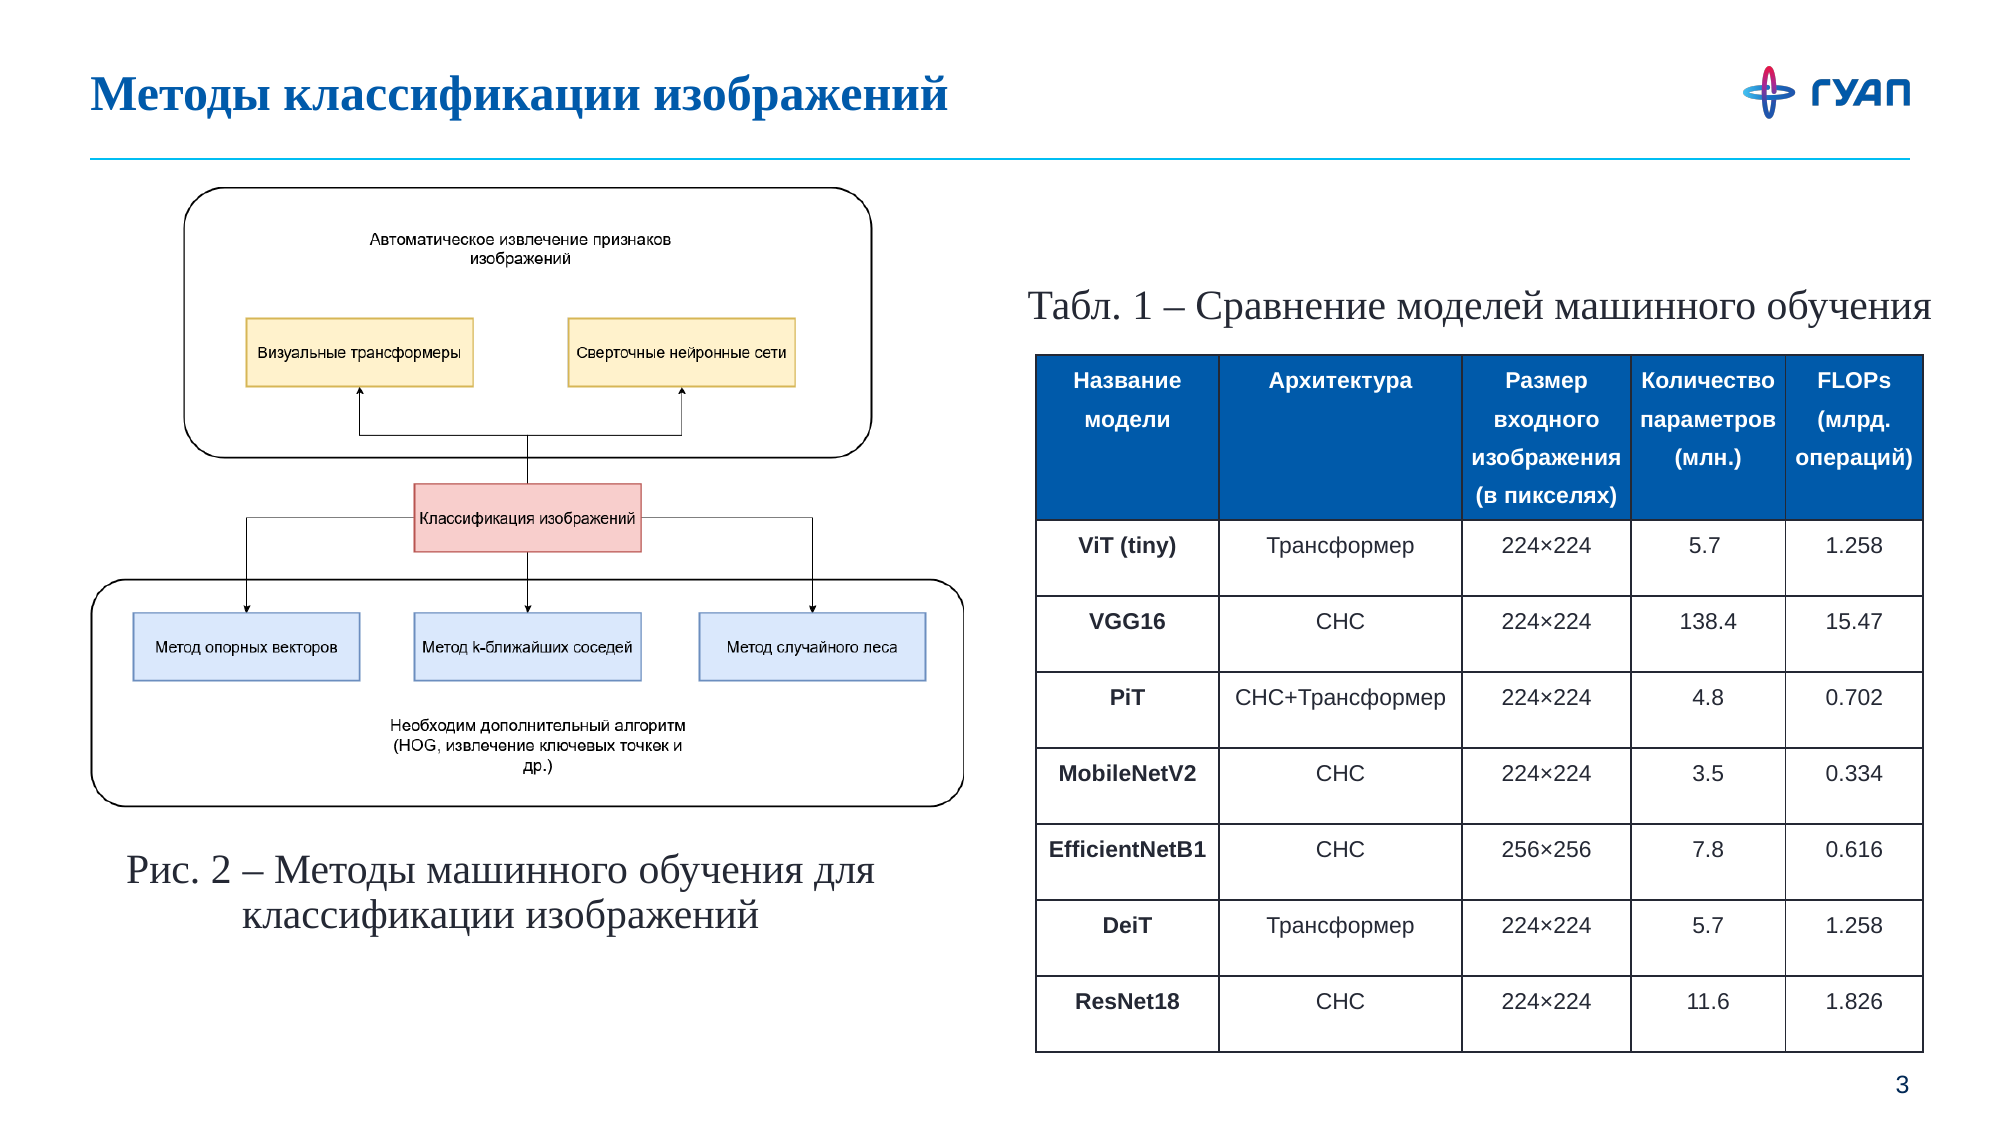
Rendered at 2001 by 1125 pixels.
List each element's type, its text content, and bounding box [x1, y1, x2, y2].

table_cell СНС+Трансформер [1220, 673, 1461, 747]
table_header Размер входного изображения (в пикселях) [1463, 356, 1630, 519]
table_cell 138.4 [1632, 597, 1785, 671]
table_cell 224×224 [1463, 977, 1630, 1051]
table_cell 224×224 [1463, 673, 1630, 747]
table_cell MobileNetV2 [1037, 749, 1218, 823]
table_cell 0.616 [1786, 825, 1922, 899]
text_box Рис. 2 – Методы машинного обучения для классификации изображений [1, 847, 1000, 938]
table_cell СНС [1220, 597, 1461, 671]
table_cell 11.6 [1632, 977, 1785, 1051]
table_header Количество параметров (млн.) [1632, 356, 1785, 519]
table_cell 3.5 [1632, 749, 1785, 823]
table_cell 224×224 [1463, 521, 1630, 595]
table_header Архитектура [1220, 356, 1461, 519]
table_cell 15.47 [1786, 597, 1922, 671]
table_cell СНС [1220, 977, 1461, 1051]
table_cell Трансформер [1220, 521, 1461, 595]
table_cell 224×224 [1463, 901, 1630, 975]
table_header Название модели [1037, 356, 1218, 519]
picture [1743, 66, 1910, 119]
picture [90, 187, 964, 808]
table_cell PiT [1037, 673, 1218, 747]
table_cell EfficientNetB1 [1037, 825, 1218, 899]
table_cell 1.826 [1786, 977, 1922, 1051]
table_cell DeiT [1037, 901, 1218, 975]
title Методы классификации изображений [90, 66, 1667, 122]
table_cell 256×256 [1463, 825, 1630, 899]
table_header FLOPs (млрд. операций) [1786, 356, 1922, 519]
text_box Табл. 1 – Сравнение моделей машинного обучения [986, 283, 1973, 329]
table_cell 5.7 [1632, 901, 1785, 975]
table_cell 4.8 [1632, 673, 1785, 747]
table_cell 0.334 [1786, 749, 1922, 823]
table_cell ViT (tiny) [1037, 521, 1218, 595]
table_cell 5.7 [1632, 521, 1785, 595]
table_cell VGG16 [1037, 597, 1218, 671]
table_cell 1.258 [1786, 901, 1922, 975]
table_cell Трансформер [1220, 901, 1461, 975]
table_cell СНС [1220, 749, 1461, 823]
table_cell 0.702 [1786, 673, 1922, 747]
table_cell 224×224 [1463, 749, 1630, 823]
table_cell 7.8 [1632, 825, 1785, 899]
table_cell 224×224 [1463, 597, 1630, 671]
table_cell 1.258 [1786, 521, 1922, 595]
table_cell ResNet18 [1037, 977, 1218, 1051]
table_cell СНС [1220, 825, 1461, 899]
